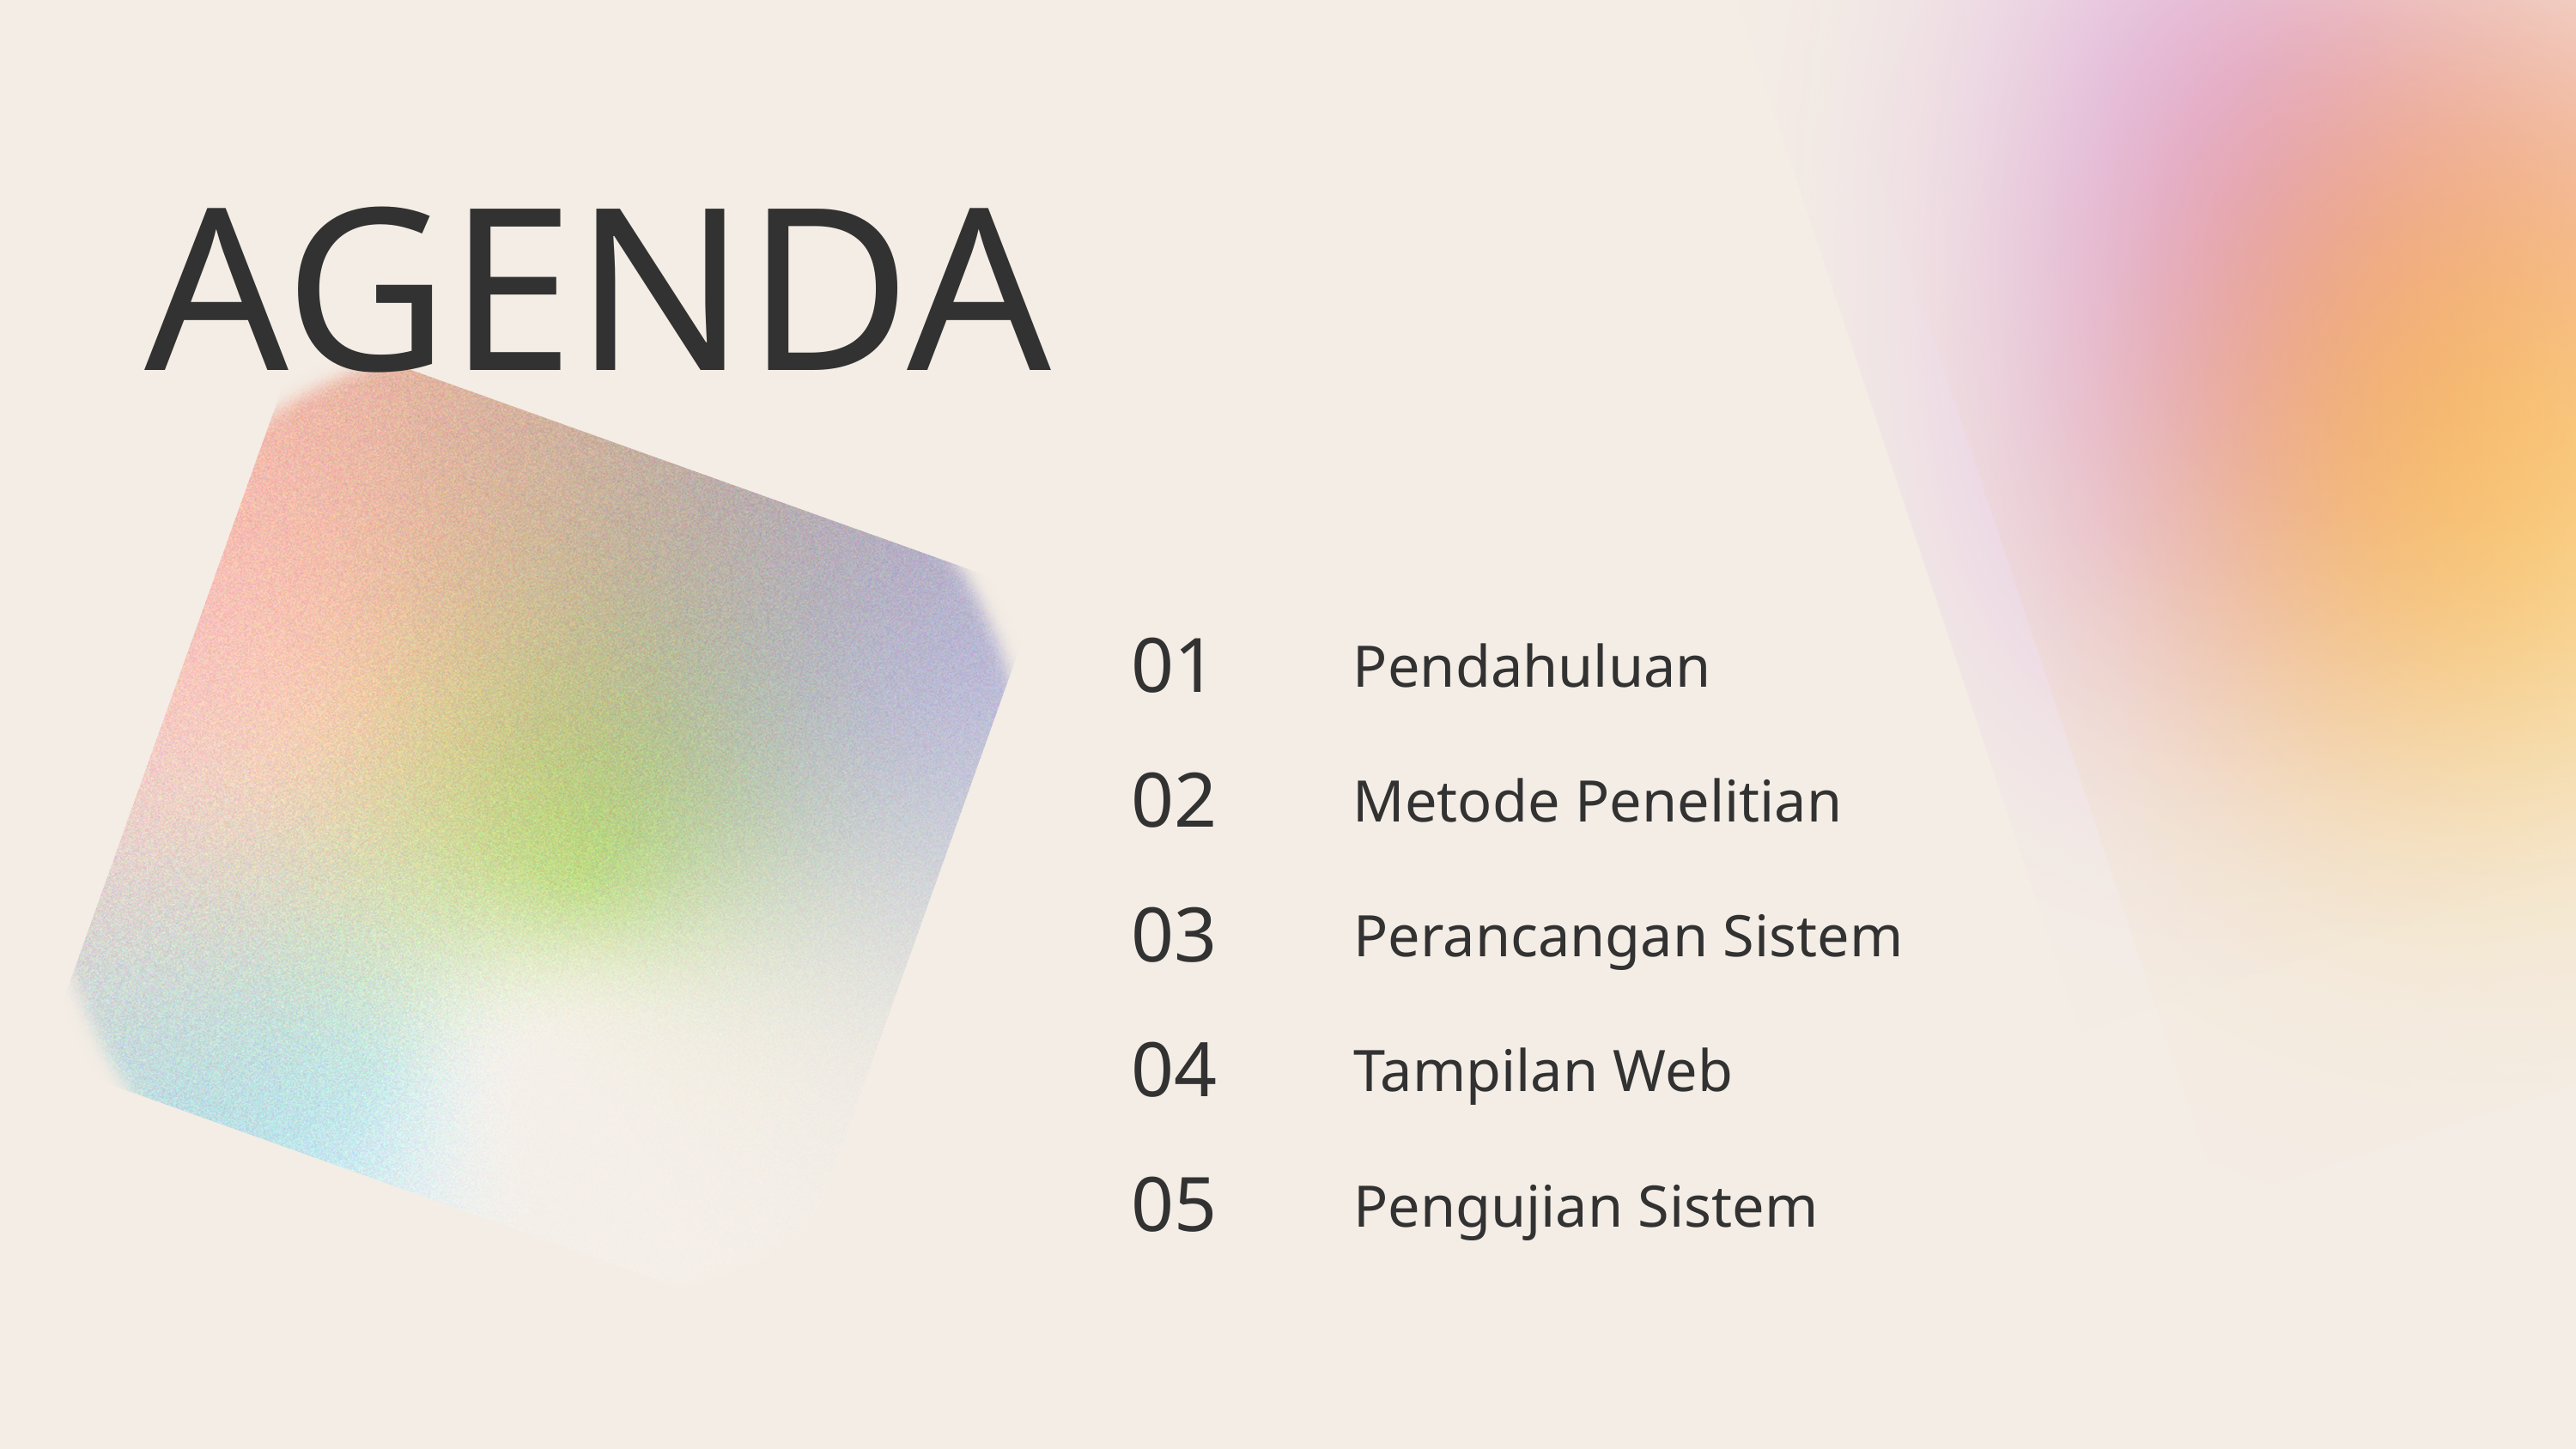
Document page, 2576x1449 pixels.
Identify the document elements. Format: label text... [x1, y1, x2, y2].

text_box 05 [1066, 1149, 1282, 1247]
text_box Tampilan Web [1352, 1028, 1686, 1103]
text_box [1692, 0, 2576, 1203]
text_box 02 [1066, 744, 1282, 842]
text_box Metode Penelitian [1352, 759, 1686, 834]
text_box [41, 416, 1039, 1324]
text_box Pengujian Sistem [1352, 1163, 2032, 1239]
text_box AGENDA [144, 144, 1686, 416]
text_box 03 [1066, 879, 1282, 977]
text_box 04 [1066, 1014, 1282, 1113]
text_box Pendahuluan [1352, 624, 1686, 700]
text_box 01 [1066, 609, 1282, 707]
text_box Perancangan Sistem [1352, 894, 1686, 969]
